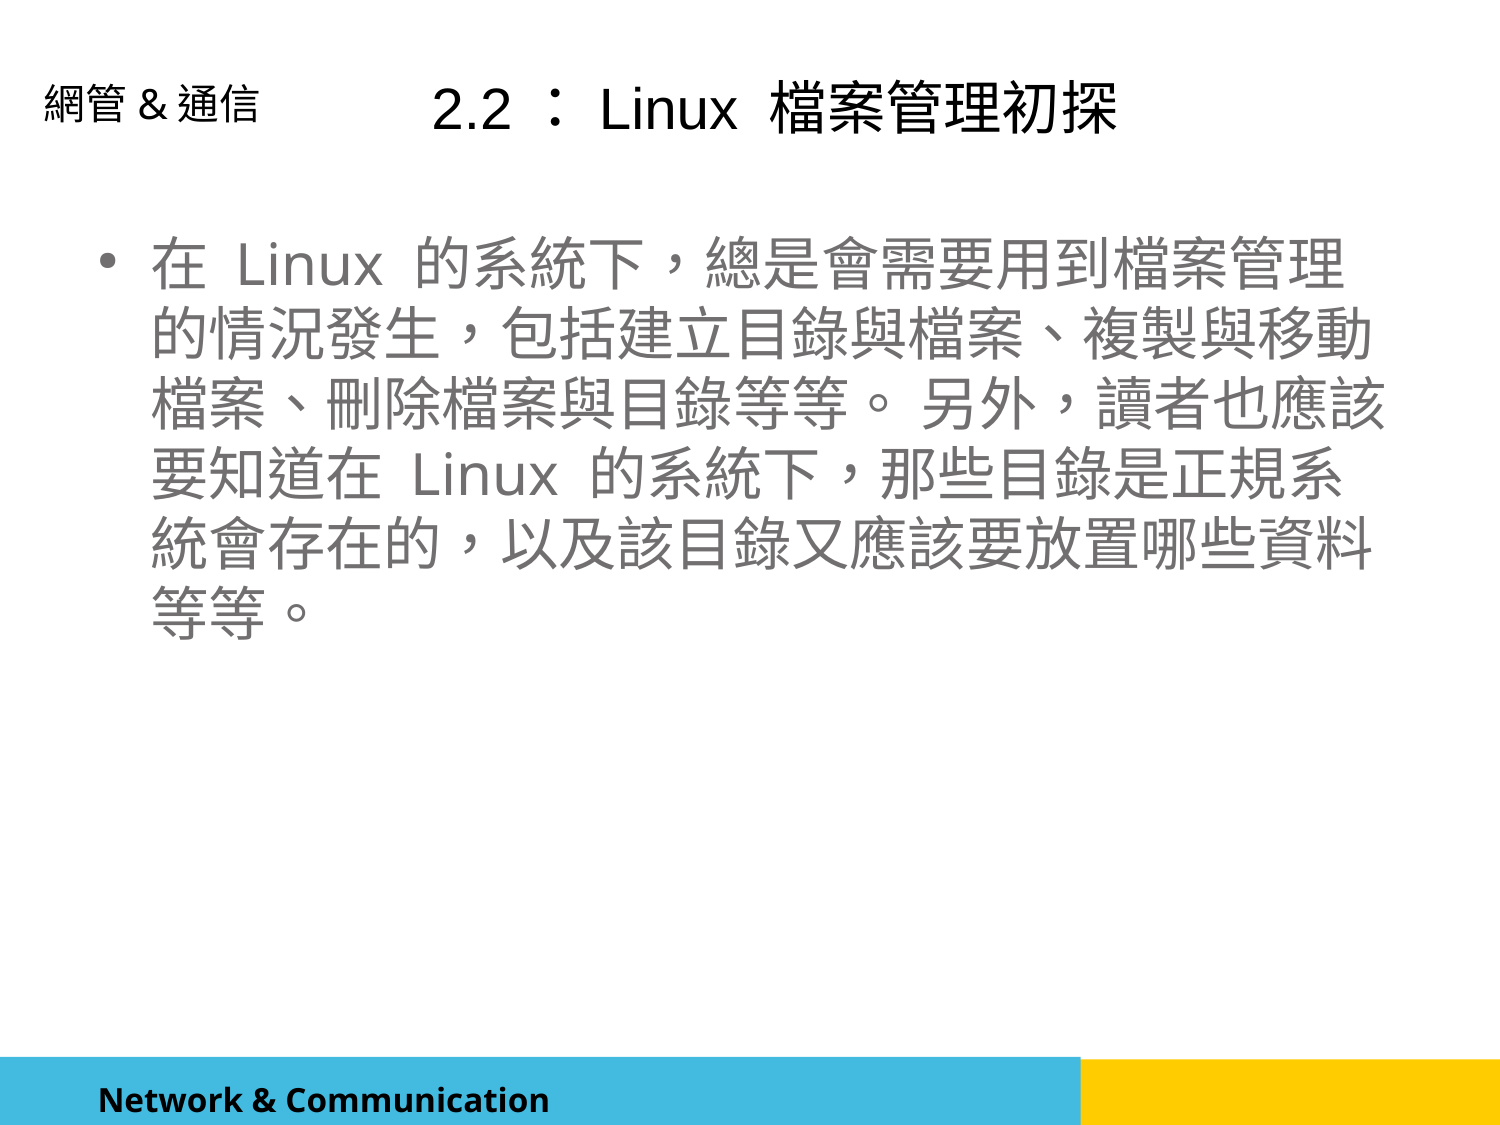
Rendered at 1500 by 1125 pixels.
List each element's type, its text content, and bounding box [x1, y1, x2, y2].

title 2.2：Linux 檔案管理初探 [431, 42, 1500, 171]
list 在 Linux 的系統下，總是會需要用到檔案管理的情況發生，包括建立目錄與檔案、複製與移動檔案、刪除檔案與目錄等等。 另外，讀者也應該要知道在 Linux 的系統下，那些目錄是正規系統會存在的，以及該目錄又應該要放置哪些資料等等。 [64, 219, 1415, 963]
